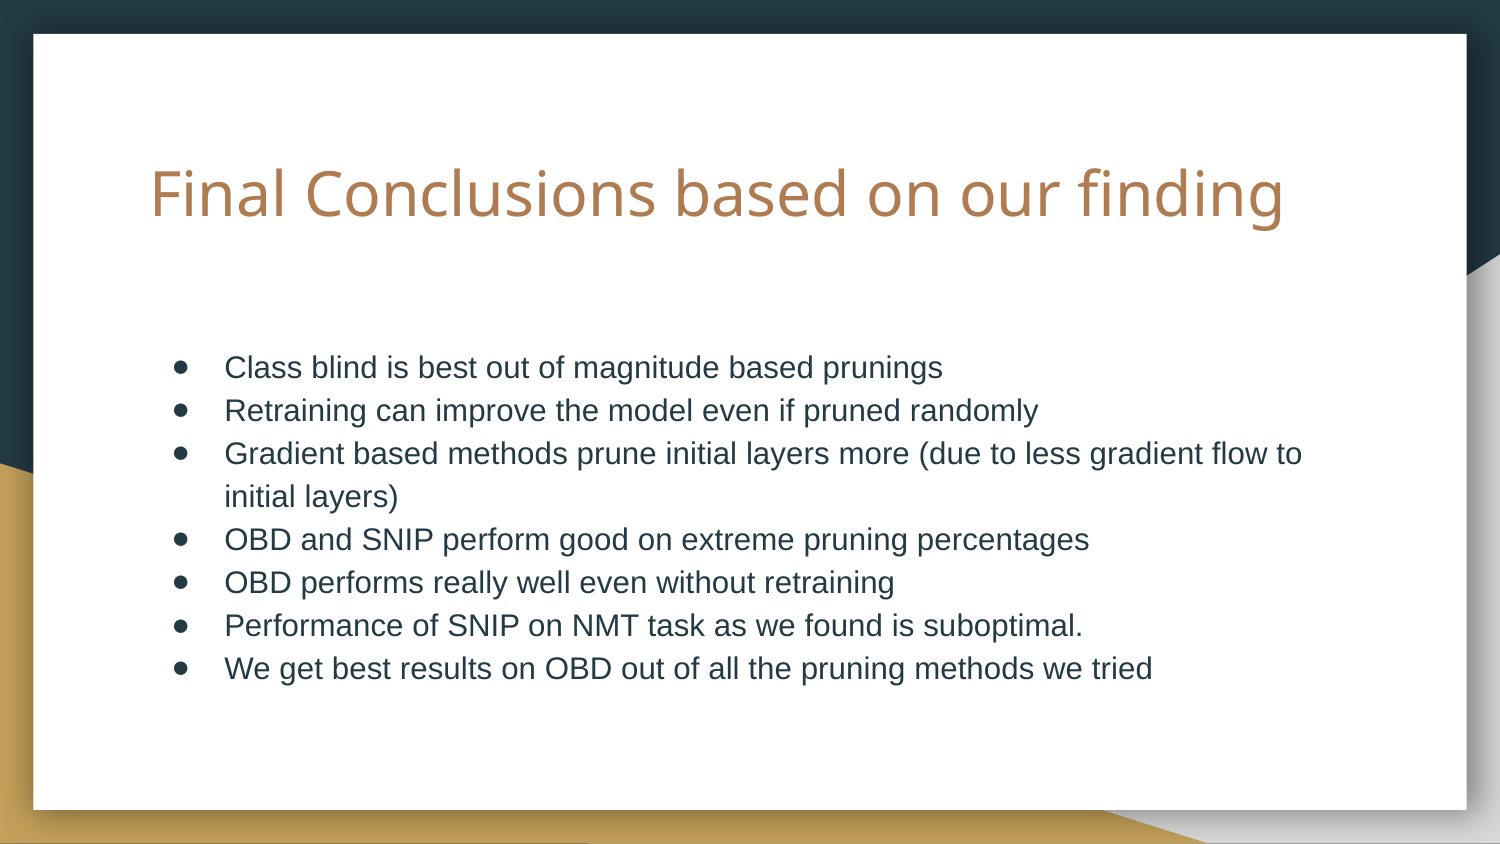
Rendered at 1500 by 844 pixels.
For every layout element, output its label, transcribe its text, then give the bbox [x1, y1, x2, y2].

title Final Conclusions based on our finding [134, 138, 1366, 296]
list Class blind is best out of magnitude based prunings Retraining can improve the model even if pruned randomly Gradient based methods prune initial layers more (due to less gradient flow to initial layers) OBD and SNIP perform good on extreme pruning percentages OBD performs really well even without retraining Performance of SNIP on NMT task as we found is suboptimal. We get best results on OBD out of all the pruning methods we tried [134, 326, 1366, 769]
